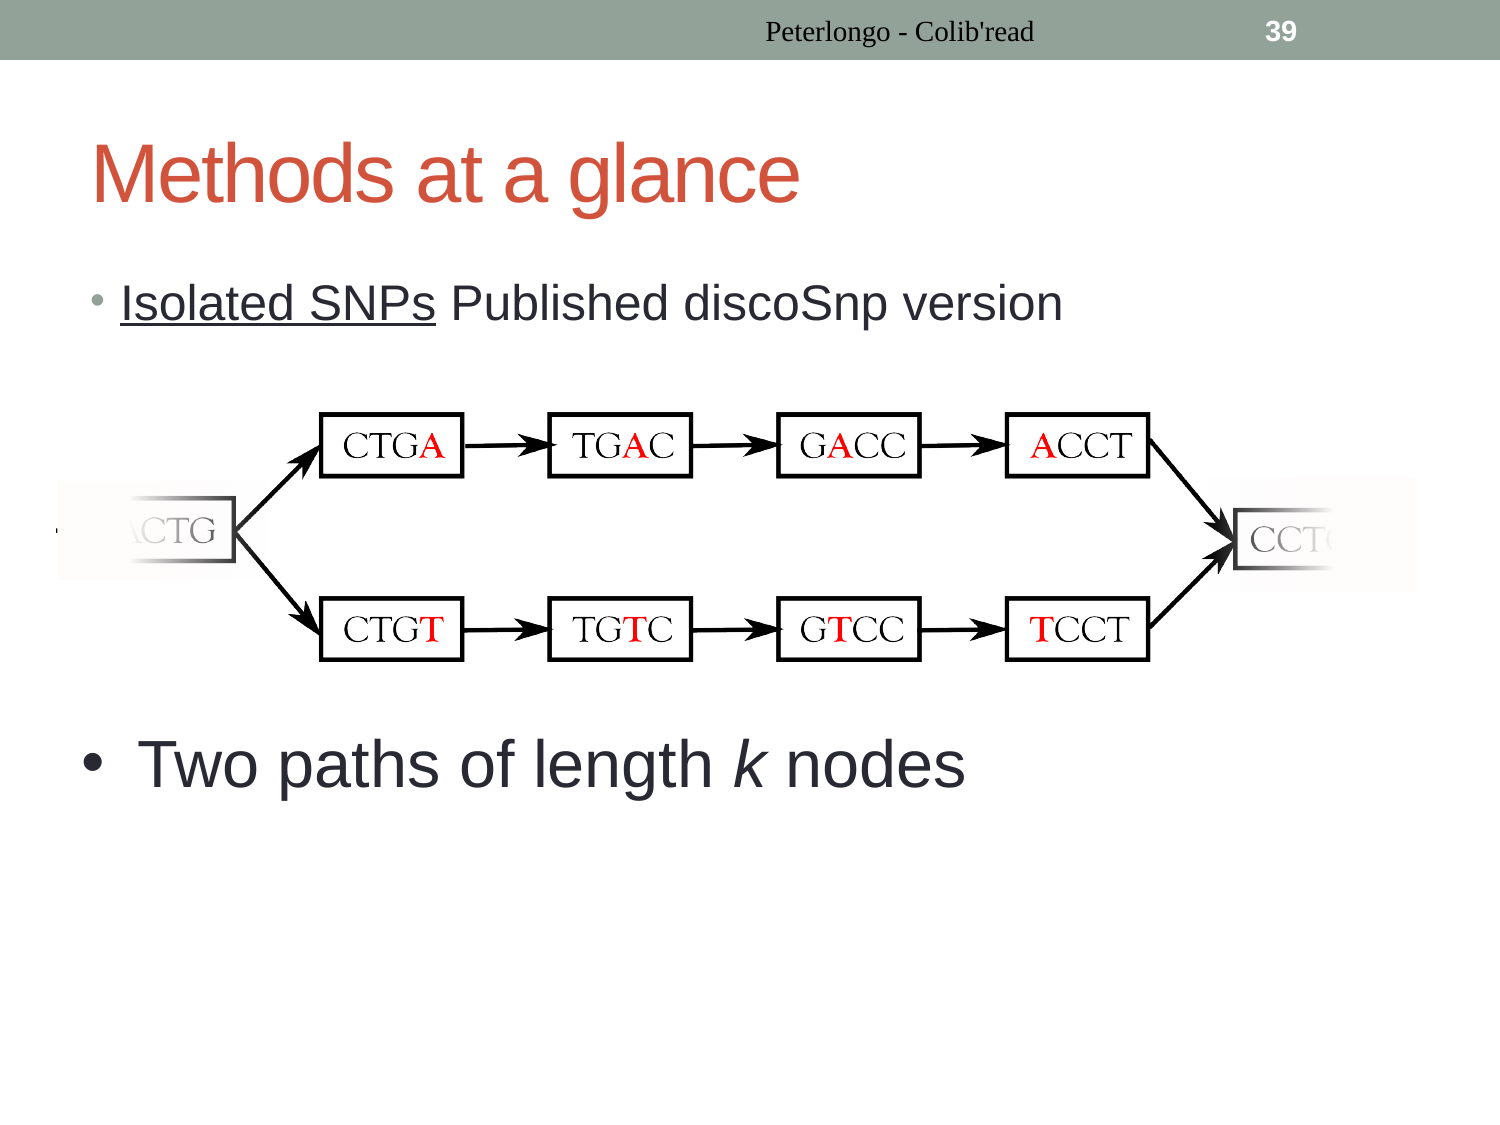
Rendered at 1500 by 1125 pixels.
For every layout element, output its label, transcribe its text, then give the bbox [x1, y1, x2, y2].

list Isolated SNPs Published discoSnp version [75, 262, 1425, 476]
text_box Two paths of length k nodes [66, 713, 1417, 927]
picture [56, 412, 1417, 663]
slide_number 39 [1250, 3, 1425, 57]
footer Peterlongo - Colib'read [562, 3, 1238, 57]
title Methods at a glance [75, 87, 1425, 250]
